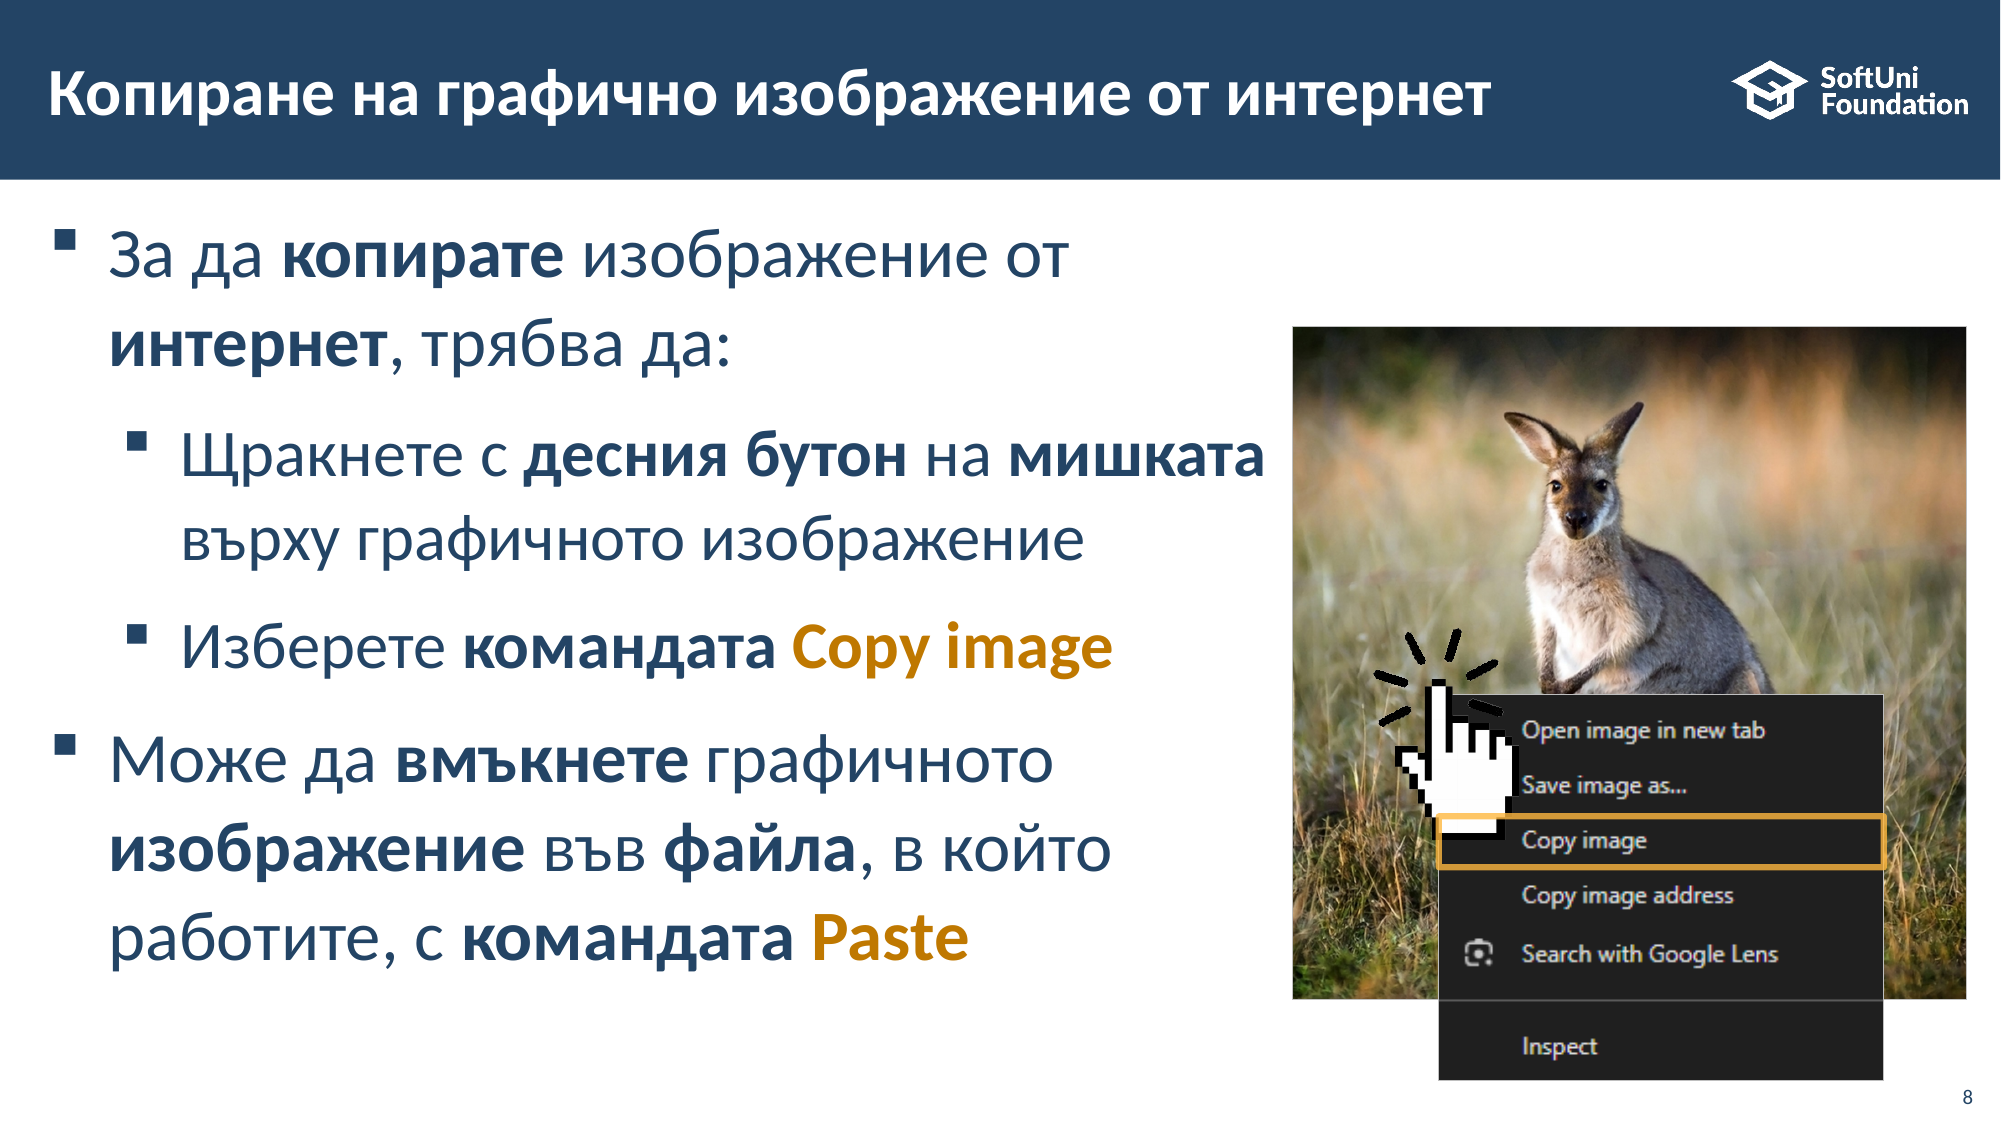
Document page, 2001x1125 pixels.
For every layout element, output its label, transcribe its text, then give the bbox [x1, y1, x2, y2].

slide_number 8 [1927, 1067, 1989, 1117]
picture [1292, 326, 1967, 1081]
title Копиране на графично изображение от интернет [31, 16, 1716, 162]
list За да копирате изображение от интернет, трябва да: Щракнете с десния бутон на мишката върху графичното изображение Изберете командата Copy image Може да вмъкнете графичното изображение във файла, в който работите, с командата Paste [31, 196, 1293, 1104]
picture [1731, 60, 1968, 120]
